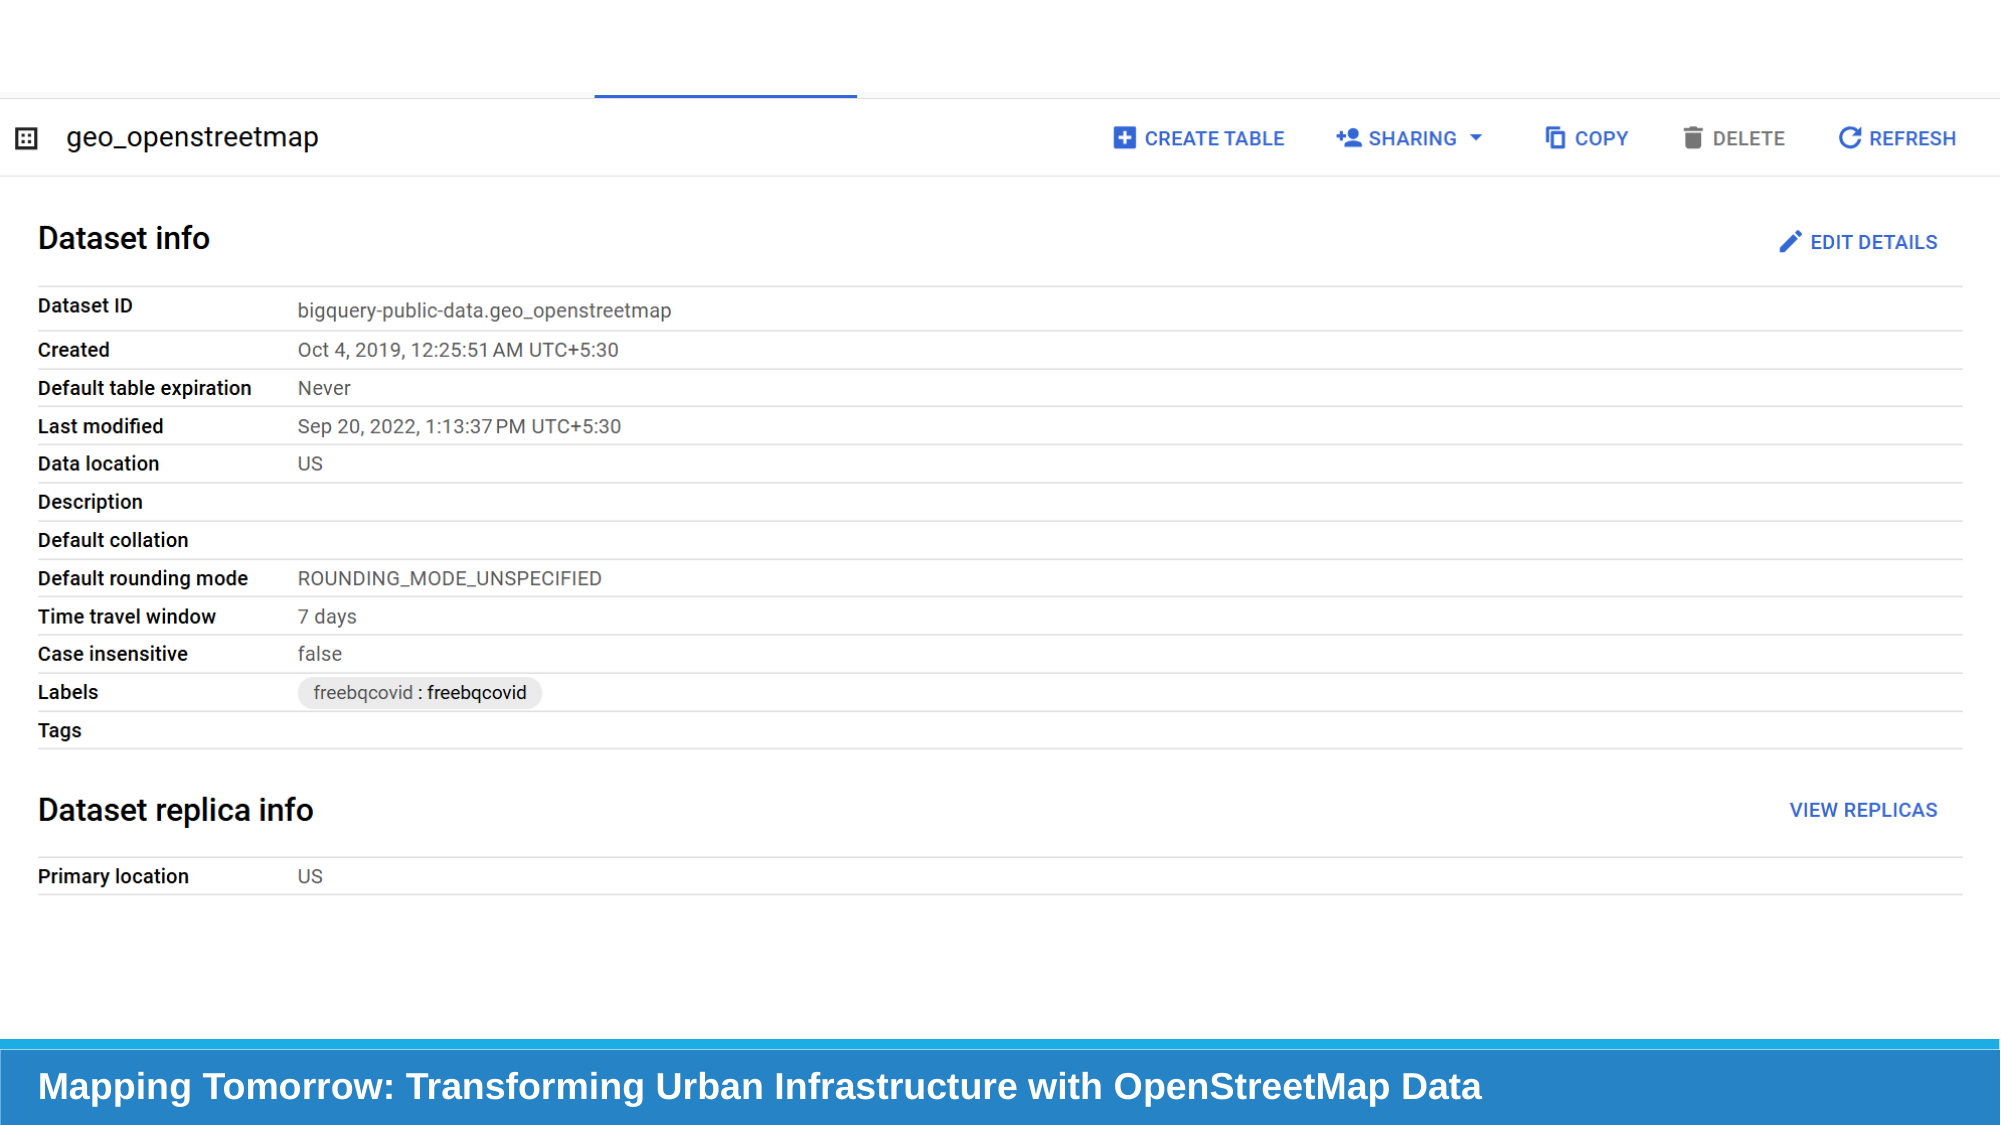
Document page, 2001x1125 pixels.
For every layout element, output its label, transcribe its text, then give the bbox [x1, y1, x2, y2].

picture [0, 92, 2000, 990]
text_box Mapping Tomorrow: Transforming Urban Infrastructure with OpenStreetMap Data [23, 1054, 1782, 1115]
